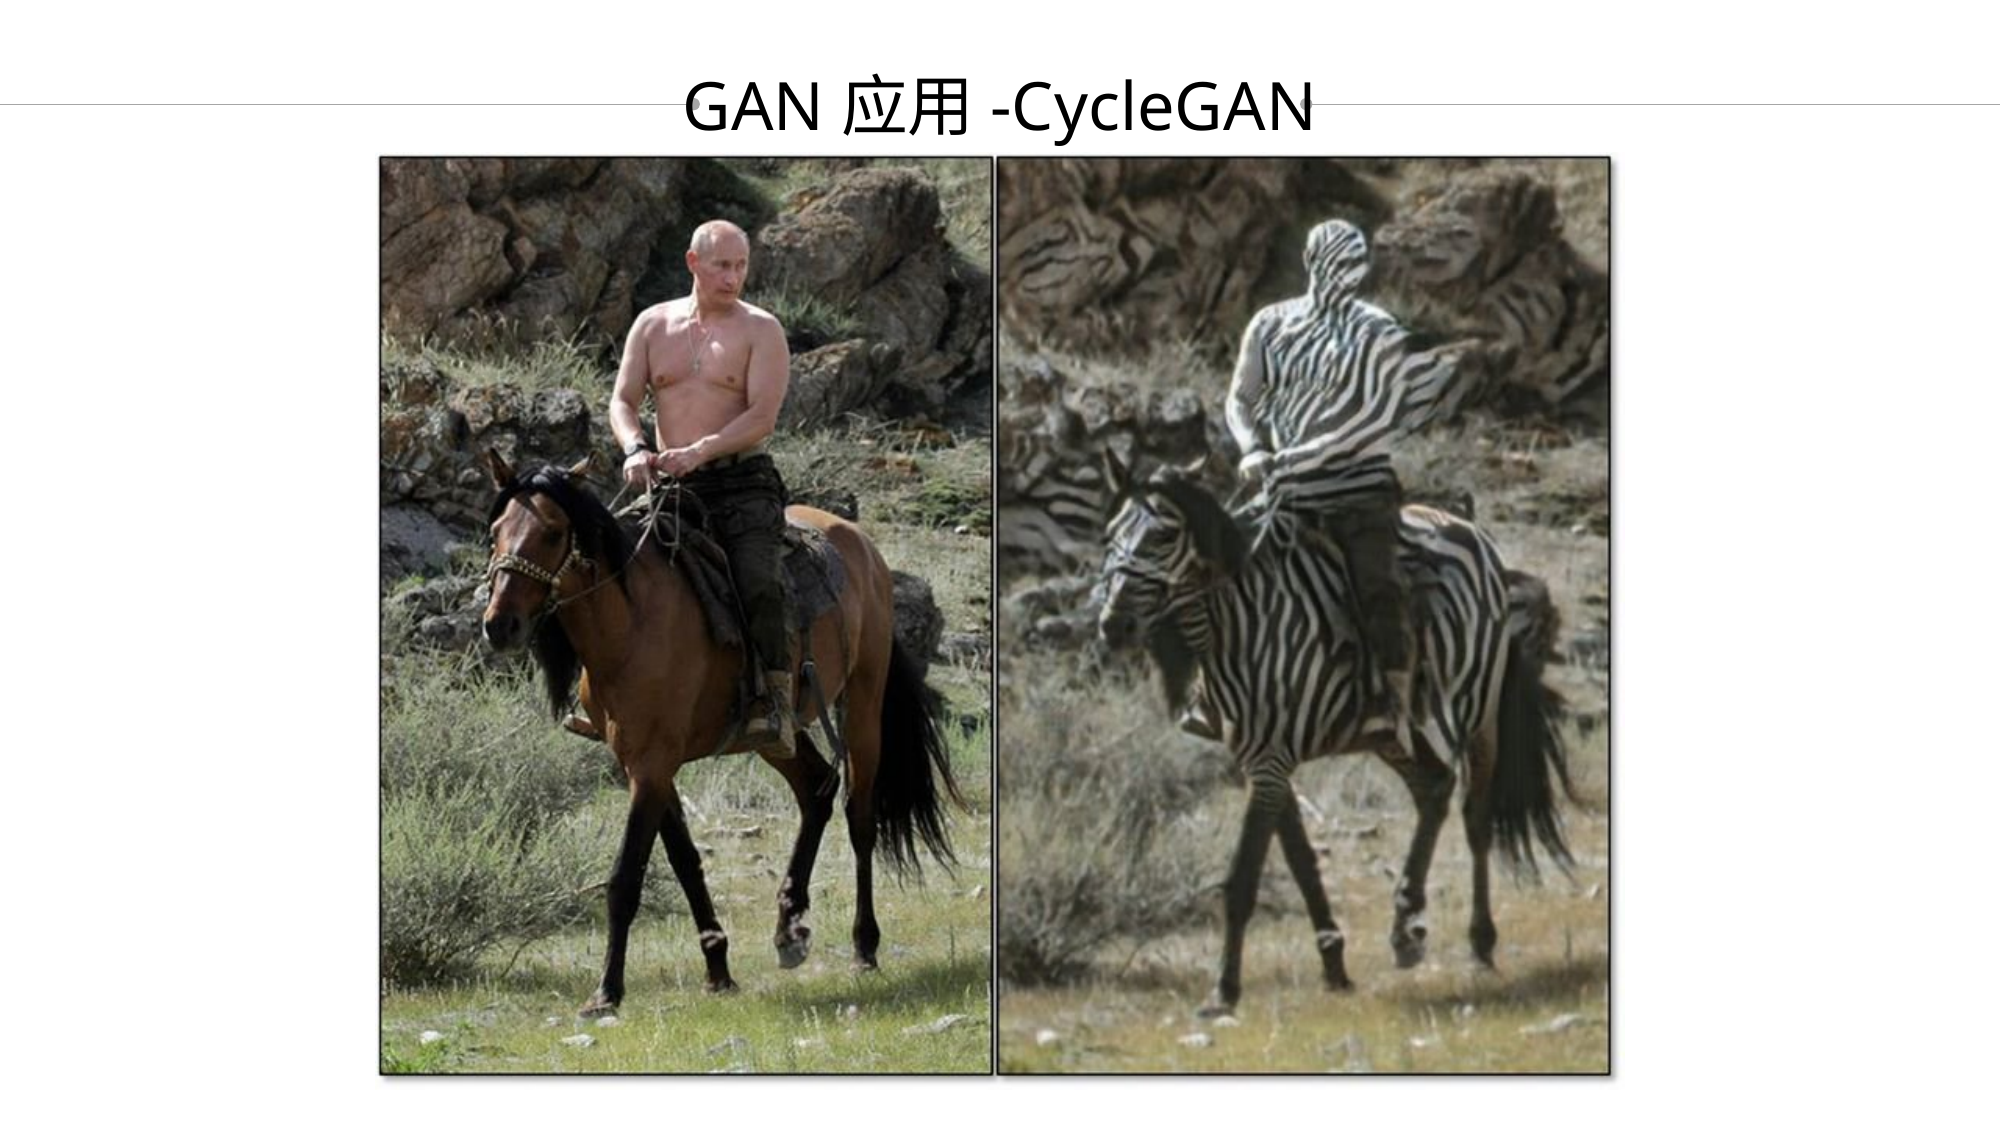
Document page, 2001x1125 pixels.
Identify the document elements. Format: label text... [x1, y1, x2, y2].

text_box GAN应用-CycleGAN [668, 56, 1332, 152]
picture [374, 152, 1625, 1091]
